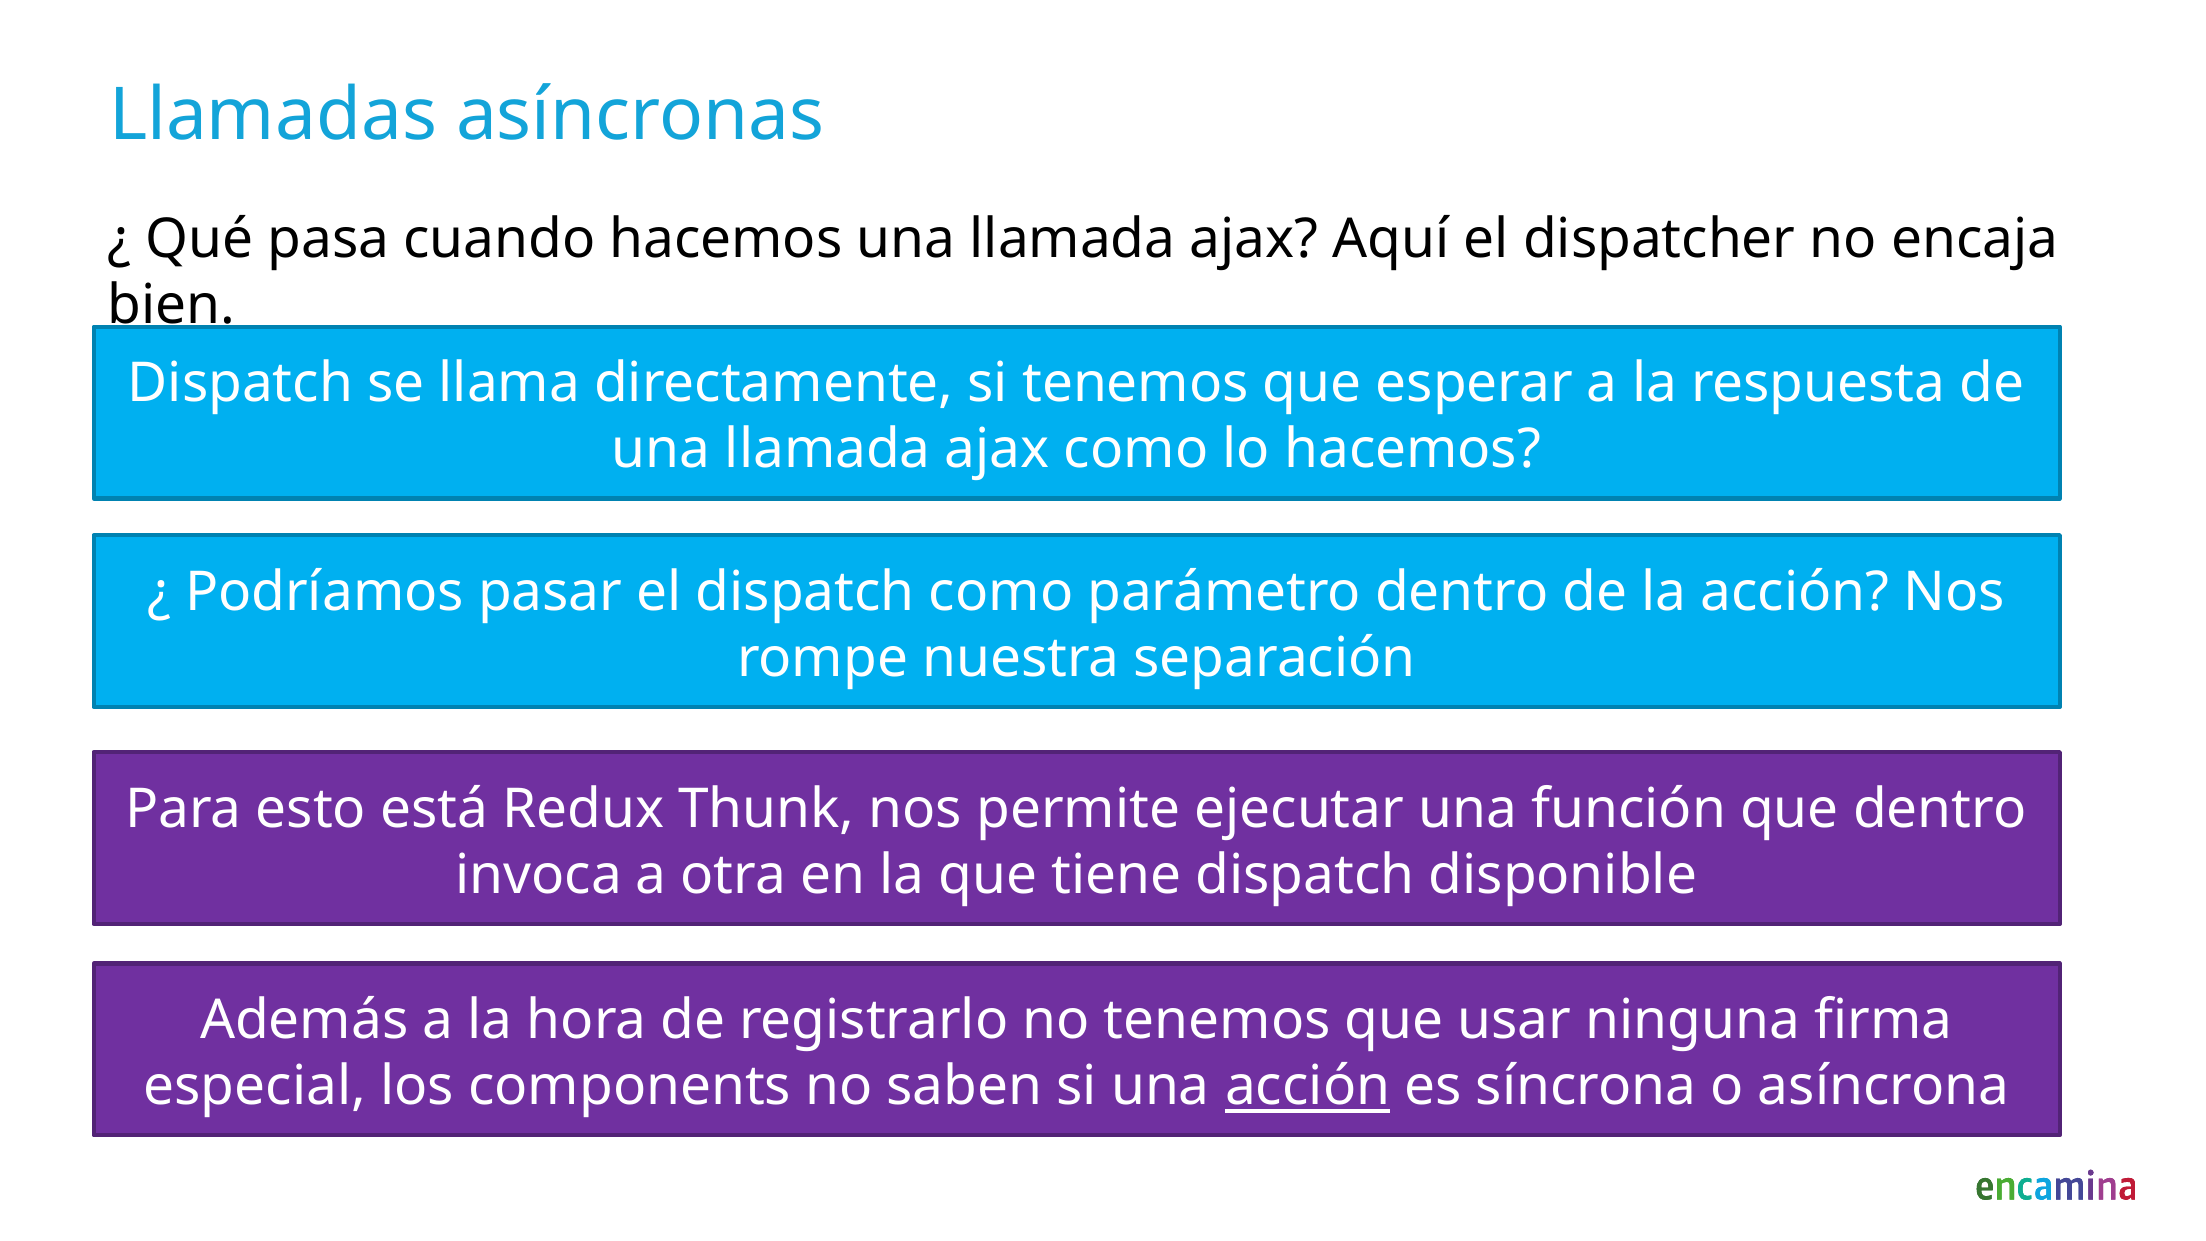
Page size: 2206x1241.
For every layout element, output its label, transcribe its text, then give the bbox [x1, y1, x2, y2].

text_box ¿ Podríamos pasar el dispatch como parámetro dentro de la acción? Nos rompe nuestra separación [92, 533, 2062, 709]
text_box Para esto está Redux Thunk, nos permite ejecutar una función que dentro invoca a otra en la que tiene dispatch disponible [92, 750, 2062, 926]
text_box Dispatch se llama directamente, si tenemos que esperar a la respuesta de una llamada ajax como lo hacemos? [92, 325, 2062, 501]
text_box Además a la hora de registrarlo no tenemos que usar ninguna firma especial, los components no saben si una acción es síncrona o asíncrona [92, 961, 2062, 1137]
text_box ¿ Qué pasa cuando hacemos una llamada ajax? Aquí el dispatcher no encaja bien. [92, 195, 2085, 343]
title Llamadas asíncronas [92, 49, 2098, 172]
